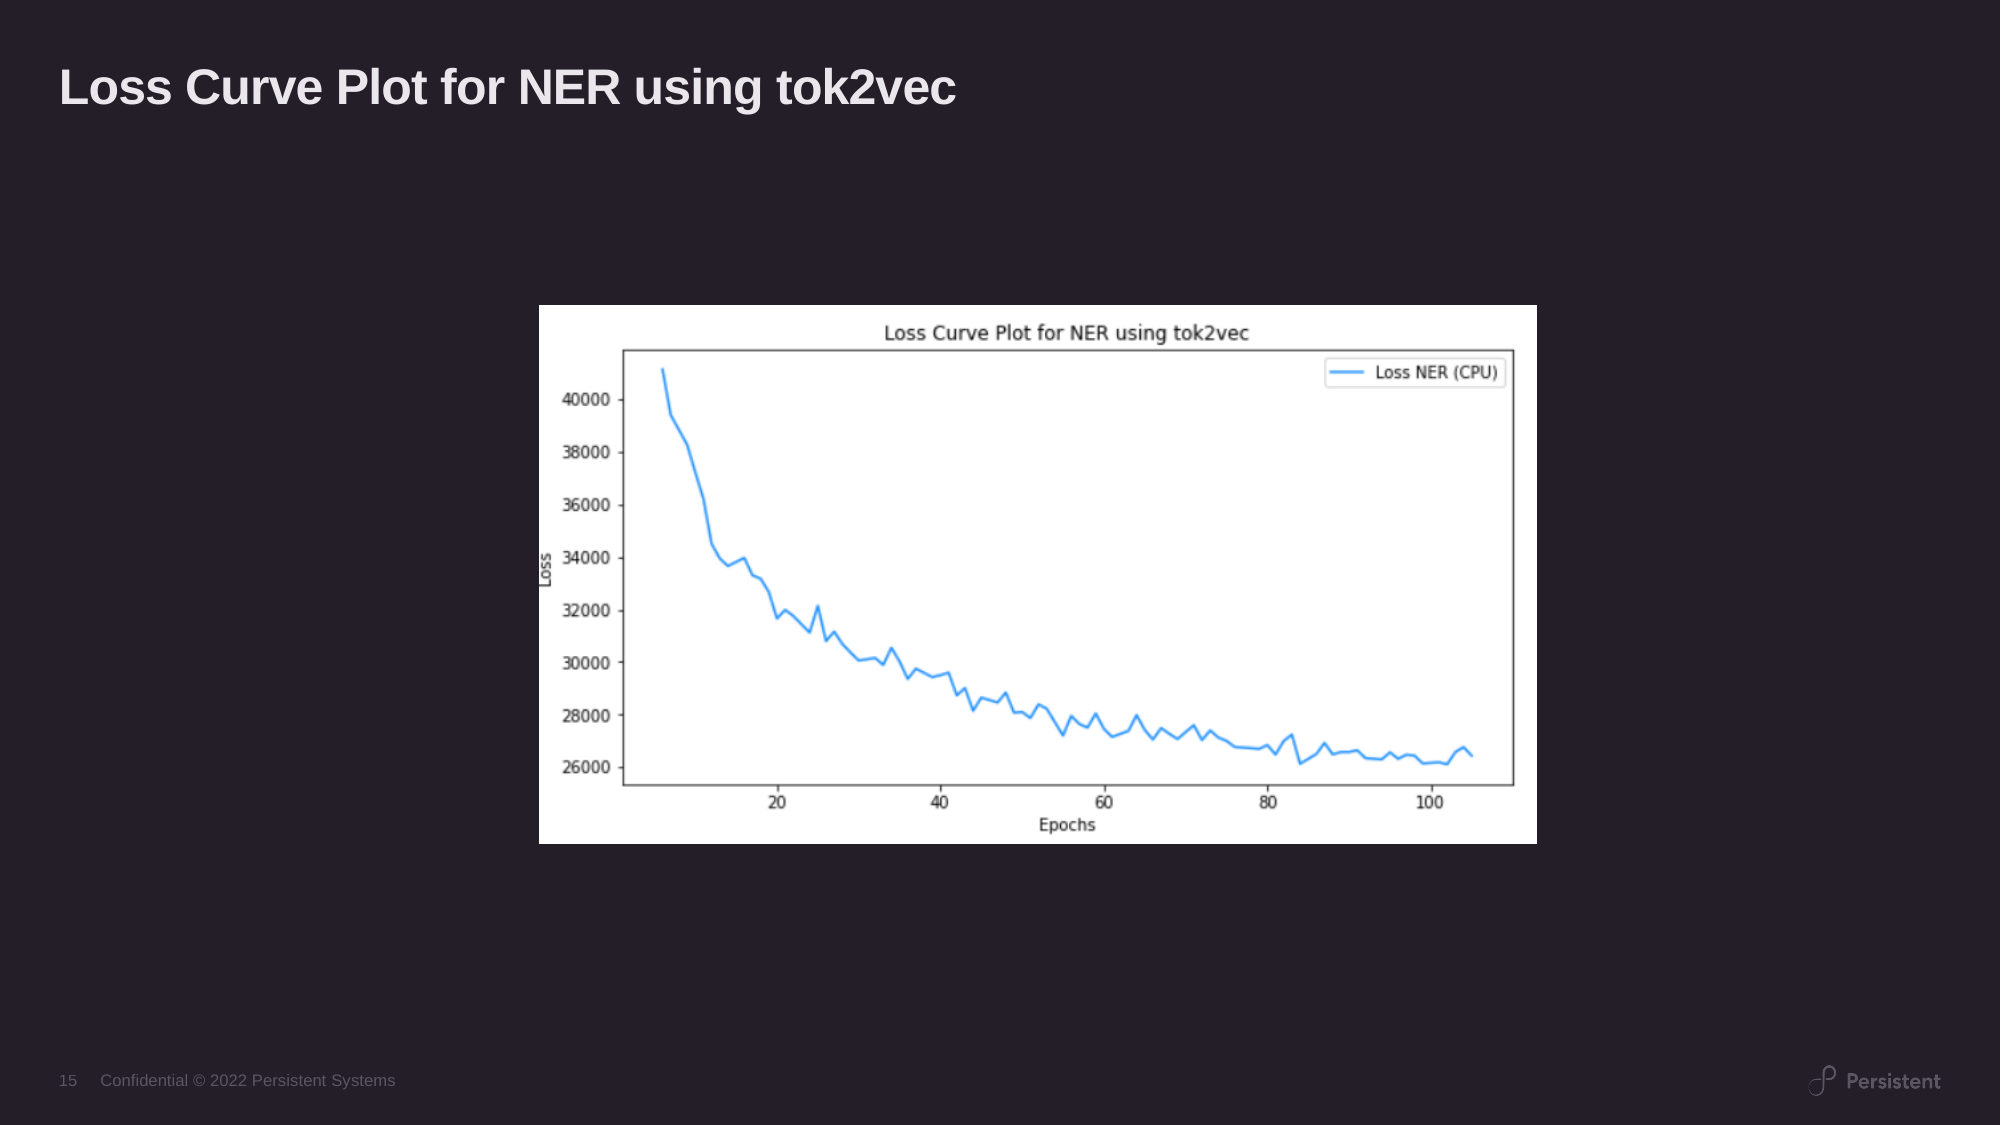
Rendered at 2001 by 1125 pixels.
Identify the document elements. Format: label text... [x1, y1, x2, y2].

picture [539, 305, 1537, 844]
title Loss Curve Plot for NER using tok2vec [59, 59, 1941, 119]
picture [1808, 1065, 1941, 1096]
slide_number 15 [59, 1034, 80, 1125]
